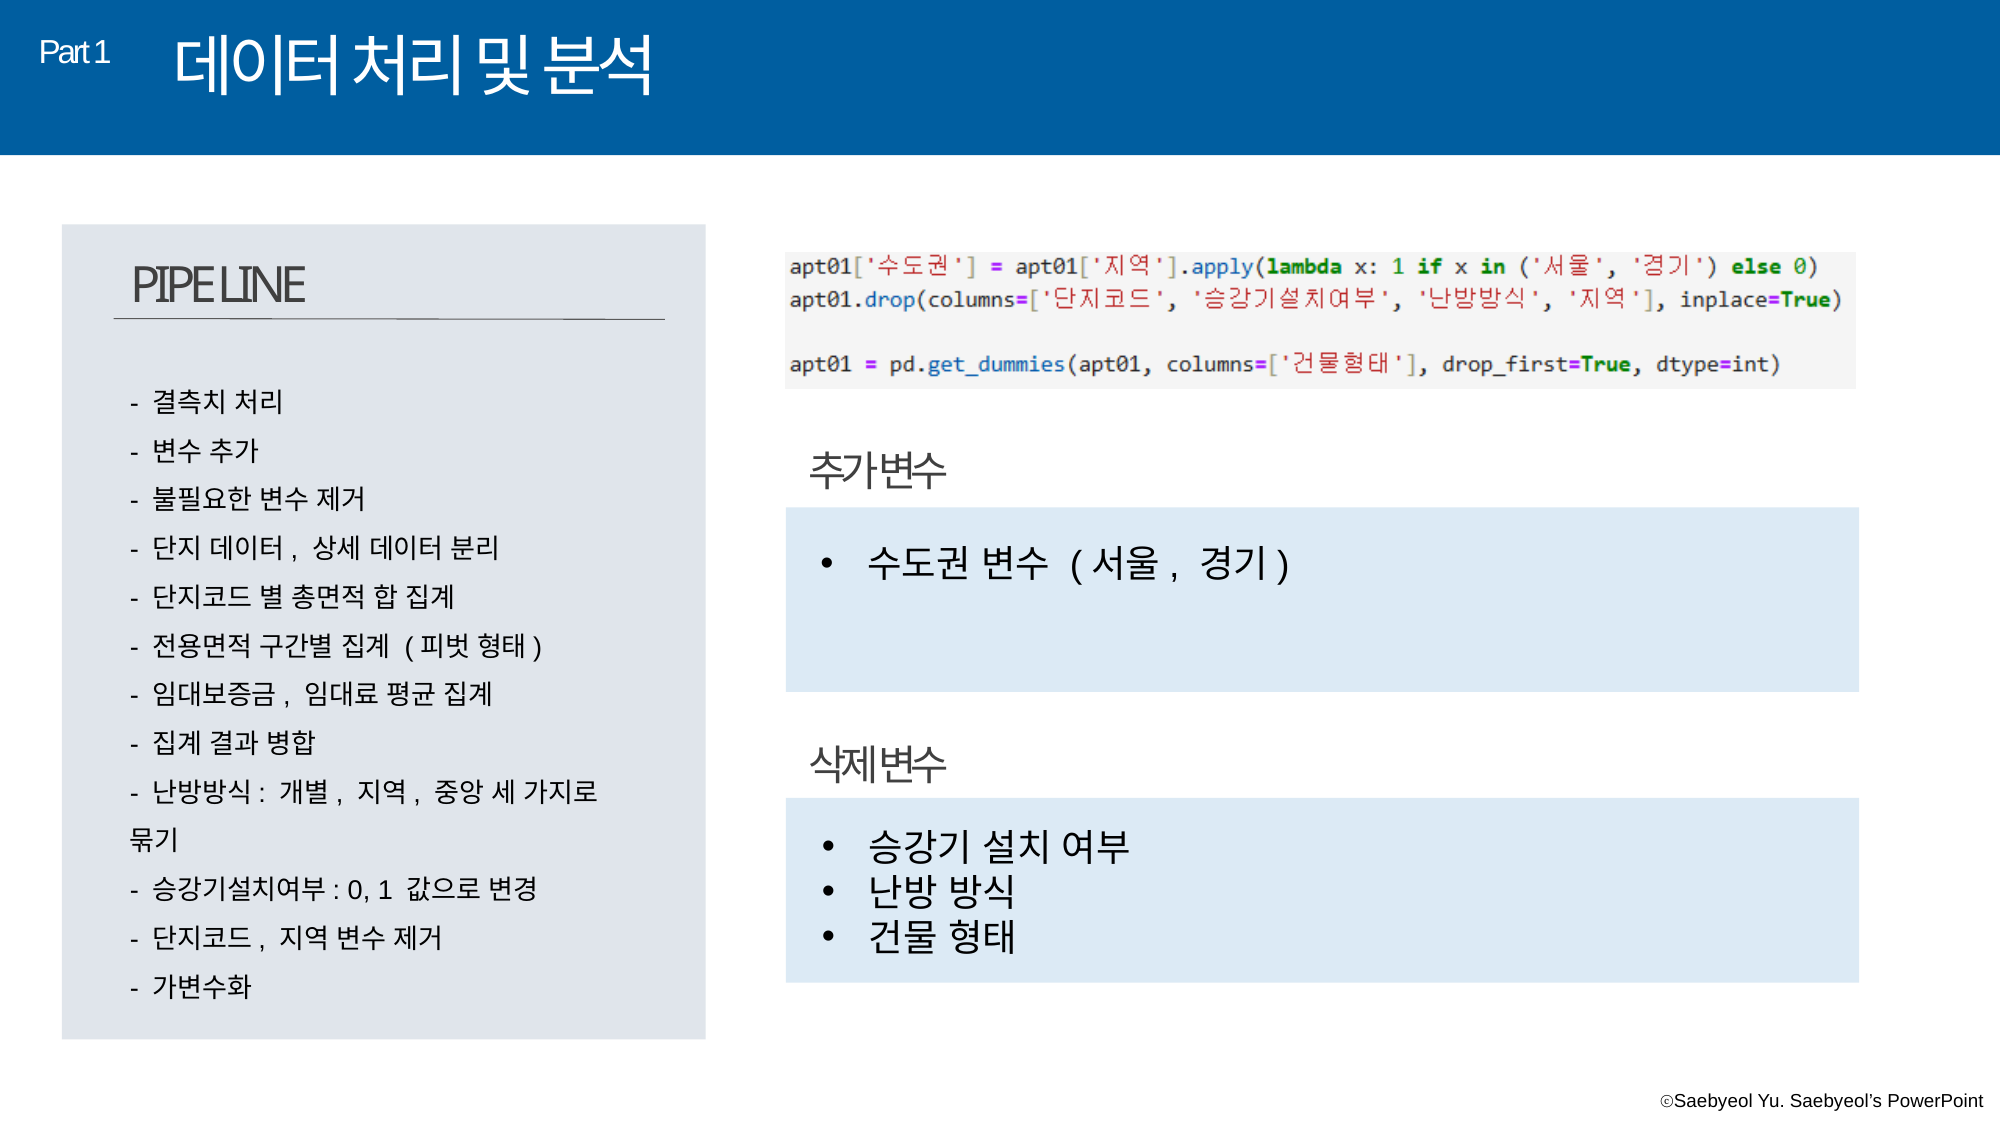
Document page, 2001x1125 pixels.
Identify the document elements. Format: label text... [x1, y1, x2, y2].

text_box [785, 797, 1860, 984]
text_box Part 1 [23, 22, 133, 78]
text_box 추가 변수 [793, 437, 965, 503]
picture [785, 252, 1856, 389]
text_box 데이터 처리 및 분석 [157, 16, 687, 112]
text_box [785, 506, 1860, 693]
text_box [0, 0, 2000, 156]
text_box 수도권 변수 (서울, 경기) [805, 532, 1837, 593]
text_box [61, 224, 706, 1040]
text_box 승강기 설치 여부 난방 방식 건물 형태 [806, 815, 1838, 966]
text_box 삭제 변수 [793, 731, 965, 797]
